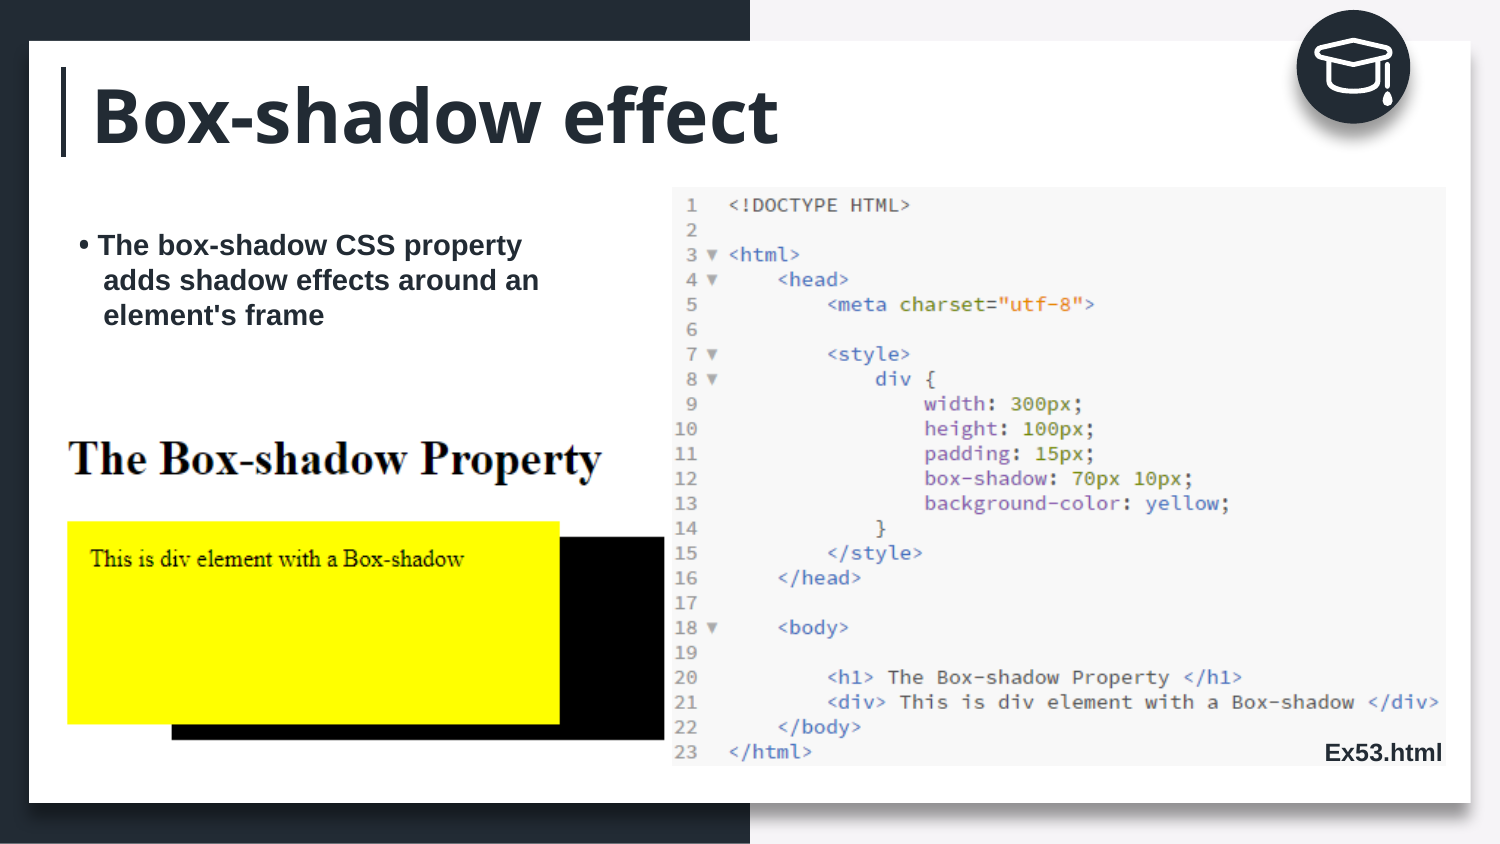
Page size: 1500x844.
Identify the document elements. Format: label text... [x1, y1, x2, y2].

picture [672, 187, 1446, 766]
text_box Box-shadow effect [77, 61, 796, 167]
text_box • The box-shadow CSS property adds shadow effects around an element's frame [63, 218, 669, 339]
text_box Ex53.html [1309, 729, 1458, 775]
picture [63, 434, 669, 746]
